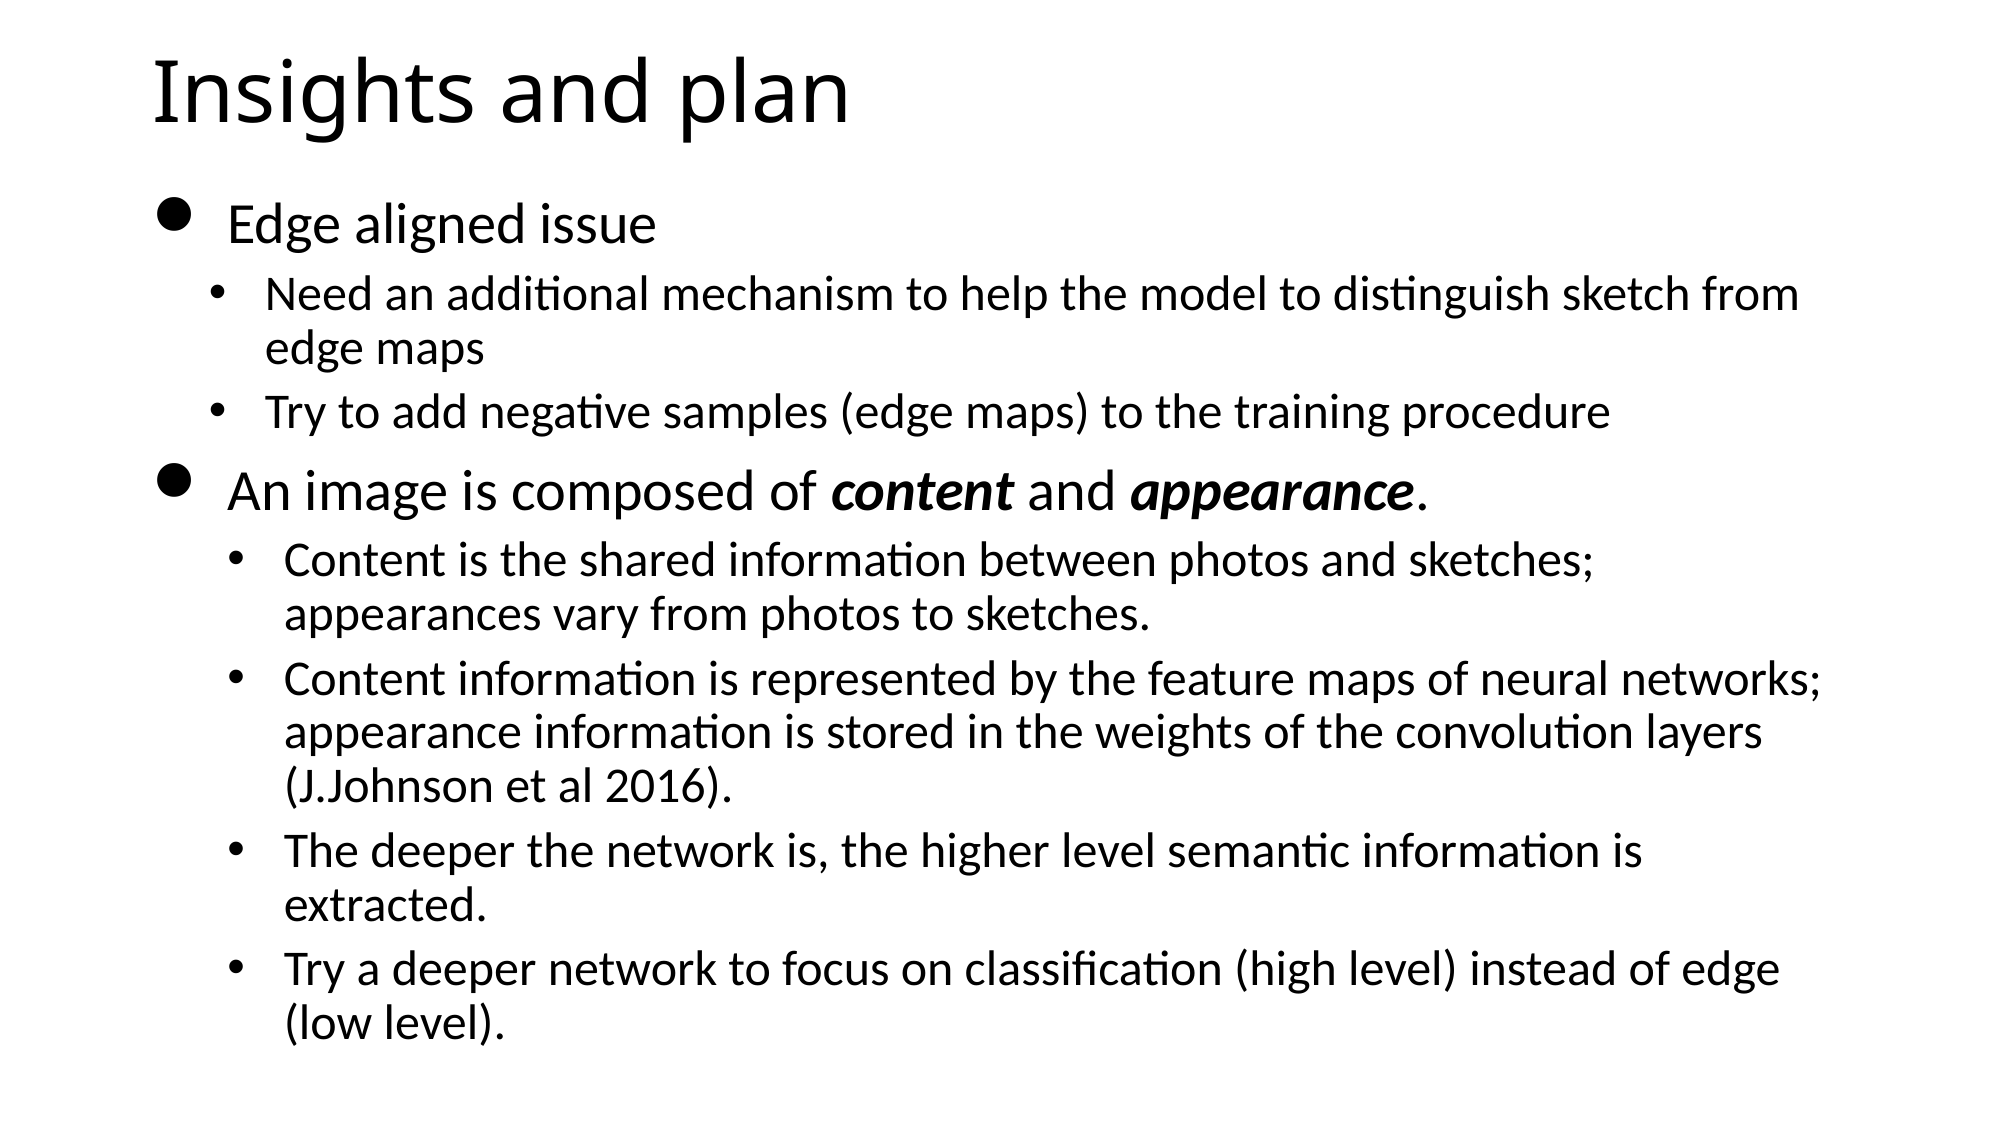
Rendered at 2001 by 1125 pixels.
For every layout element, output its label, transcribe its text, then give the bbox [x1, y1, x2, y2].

title Insights and plan [137, 40, 1863, 149]
list Edge aligned issue Need an additional mechanism to help the model to distinguish sketch from edge maps Try to add negative samples (edge maps) to the training procedure An image is composed of content and appearance. Content is the shared information between photos and sketches; appearances vary from photos to sketches. Content information is represented by the feature maps of neural networks; appearance information is stored in the weights of the convolution layers (J.Johnson et al 2016). The deeper the network is, the higher level semantic information is extracted. Try a deeper network to focus on classification (high level) instead of edge (low level). [137, 186, 1863, 1014]
